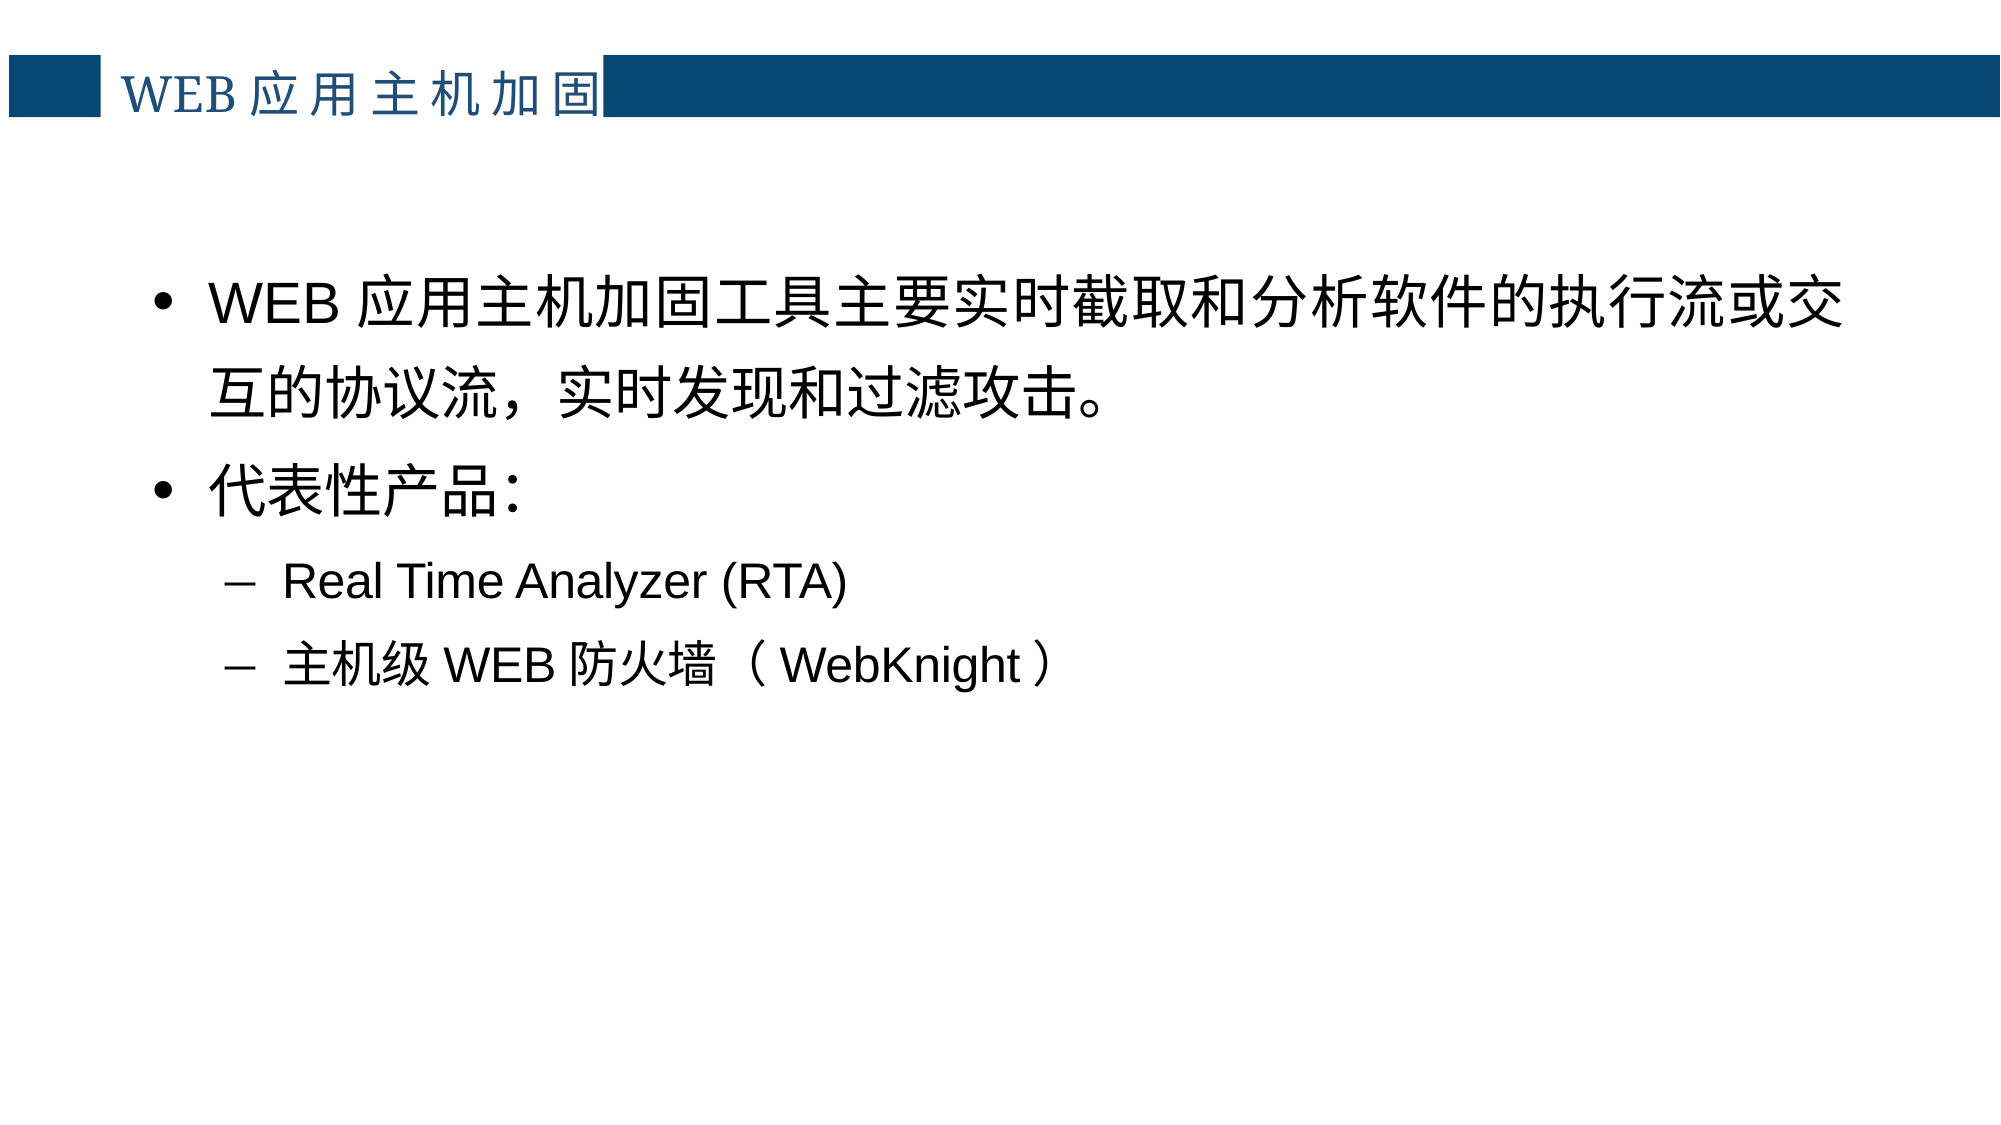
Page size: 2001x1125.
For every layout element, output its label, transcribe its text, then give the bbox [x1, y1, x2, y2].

title WEB应用主机加固 [118, 0, 919, 187]
text_box [602, 54, 2000, 118]
list WEB应用主机加固工具主要实时截取和分析软件的执行流或交互的协议流，实时发现和过滤攻击。 代表性产品： Real Time Analyzer (RTA) 主机级WEB防火墙（WebKnight） [135, 237, 1861, 986]
text_box [8, 54, 102, 118]
